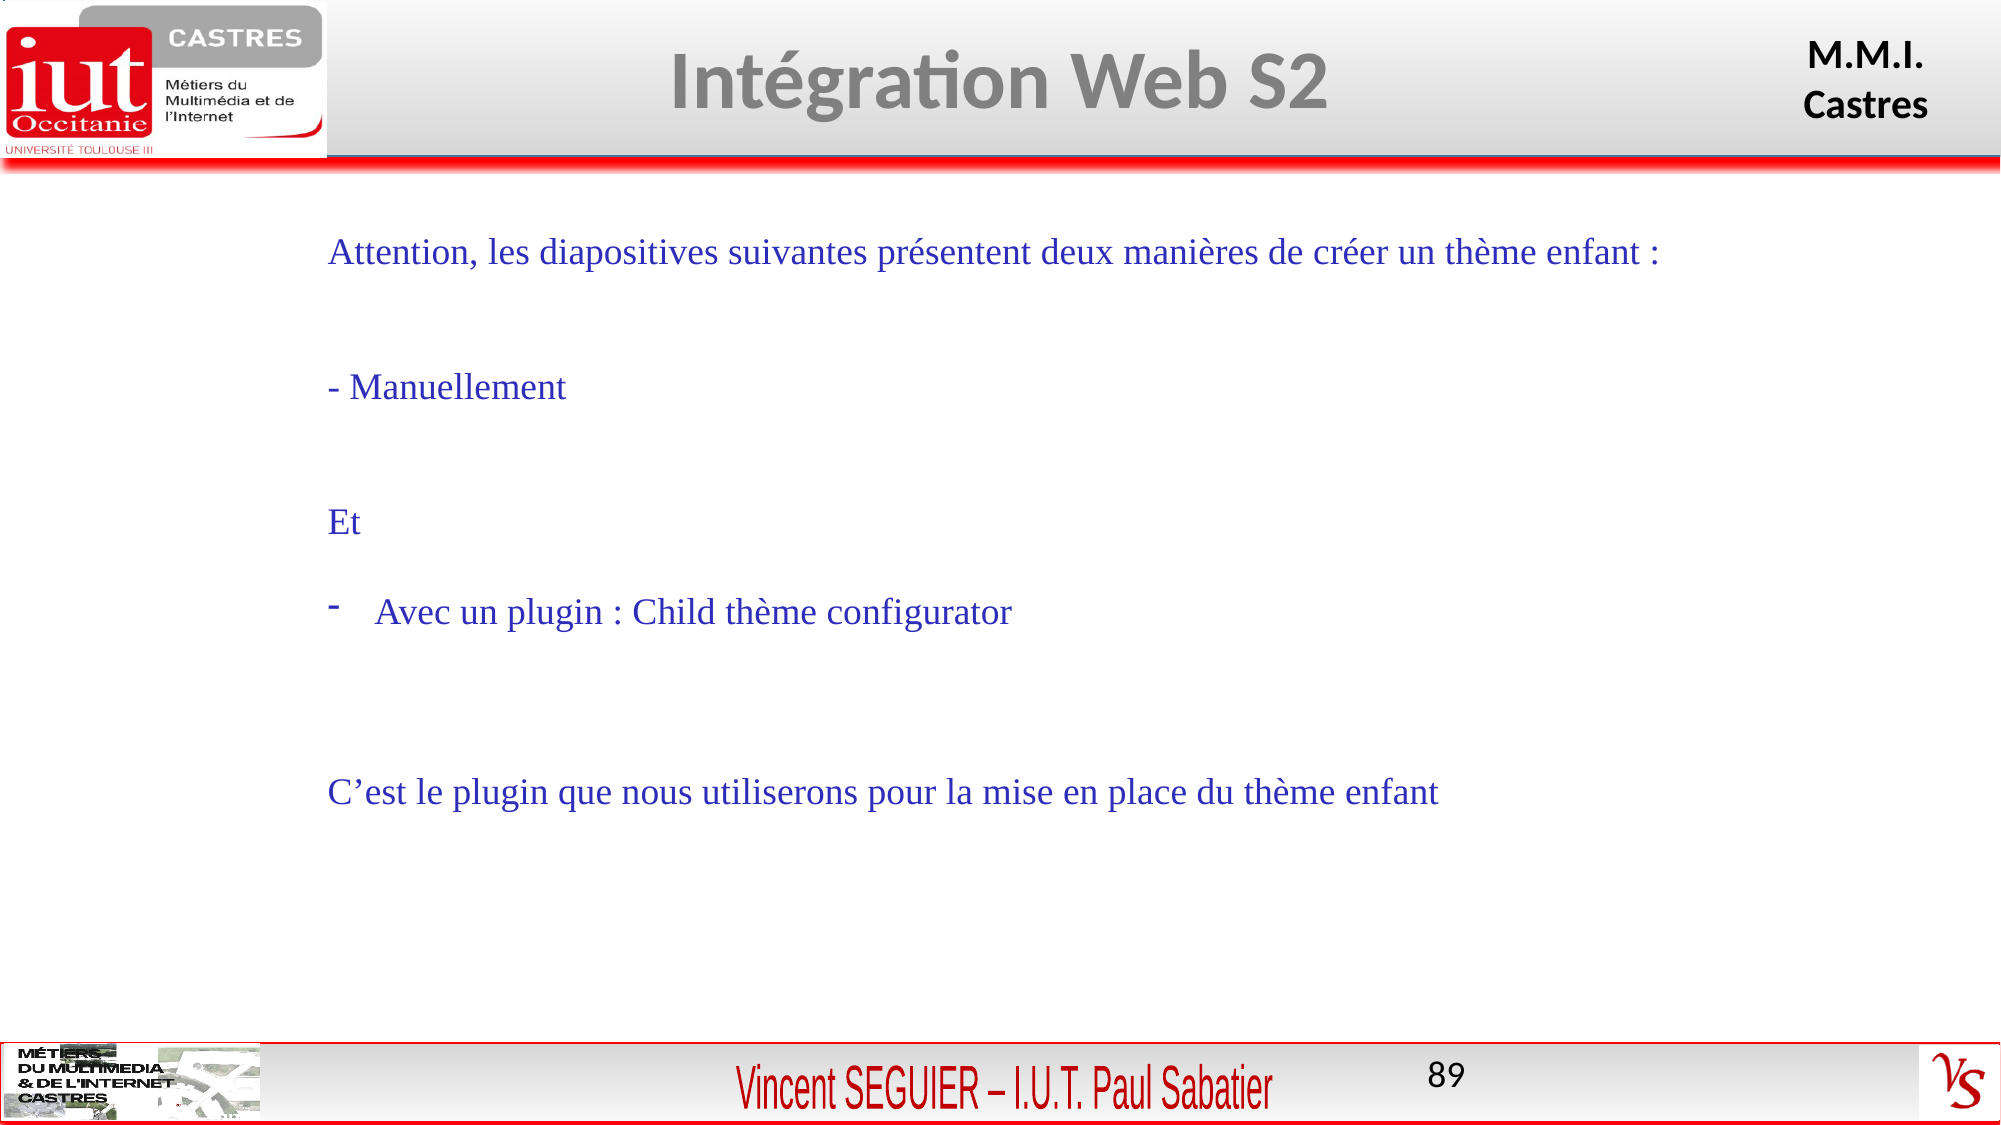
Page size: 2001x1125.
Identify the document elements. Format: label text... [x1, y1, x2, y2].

picture [4, 1043, 260, 1120]
slide_number 89 [1412, 1042, 1863, 1103]
picture [0, 1, 327, 158]
picture [1919, 1045, 2000, 1120]
text_box Attention, les diapositives suivantes présentent deux manières de créer un thème enfant : - Manuellement Et Avec un plugin : Child thème configurator C’est le plugin que nous utiliserons pour la mise en place du thème enfant [312, 219, 1678, 820]
